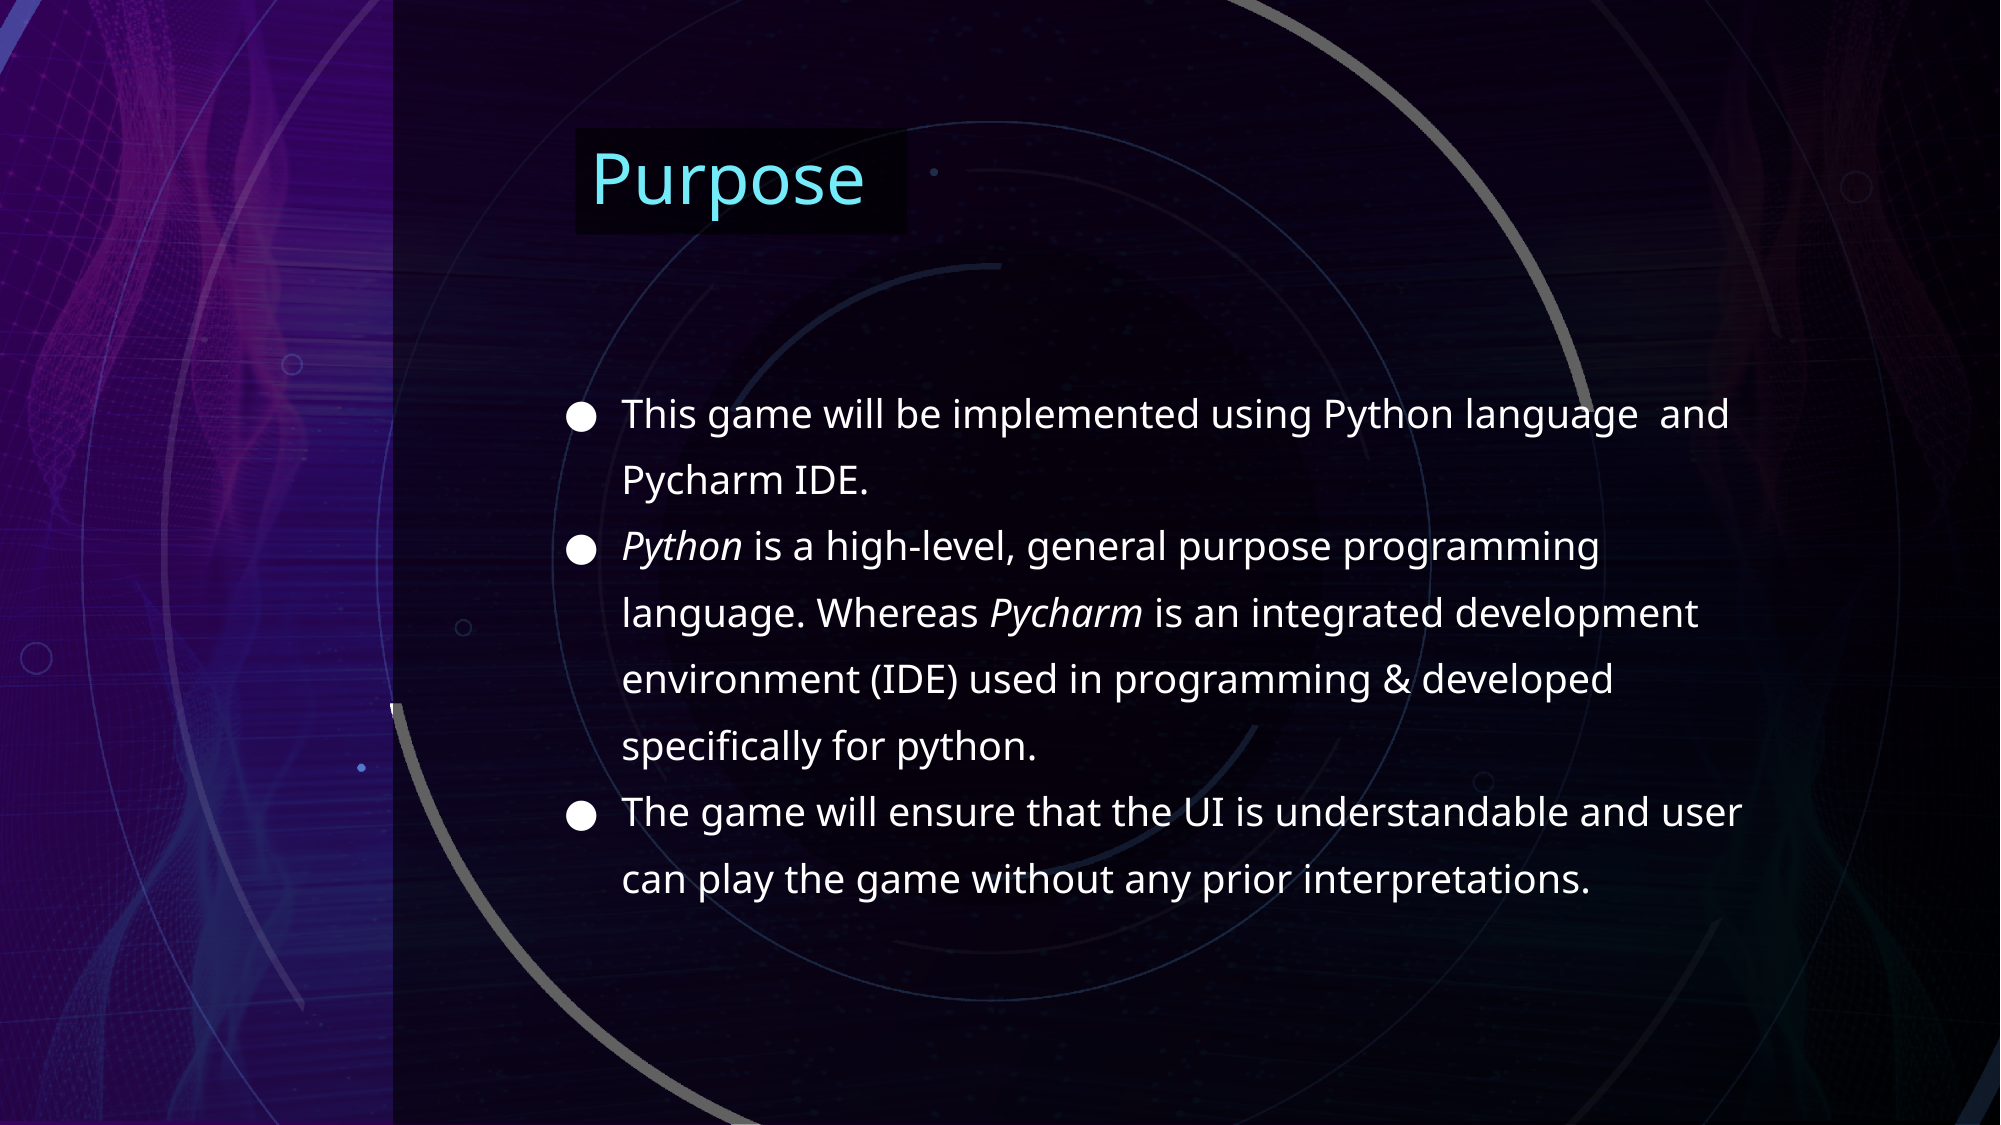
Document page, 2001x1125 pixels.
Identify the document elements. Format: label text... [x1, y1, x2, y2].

picture [0, 0, 393, 1125]
text_box Purpose [575, 128, 907, 235]
text_box This game will be implemented using Python language and Pycharm IDE. Python is a high-level, general purpose programming language. Whereas Pycharm is an integrated development environment (IDE) used in programming & developed specifically for python. The game will ensure that the UI is understandable and user can play the game without any prior interpretations. [531, 354, 1800, 916]
list [393, 0, 2000, 1125]
